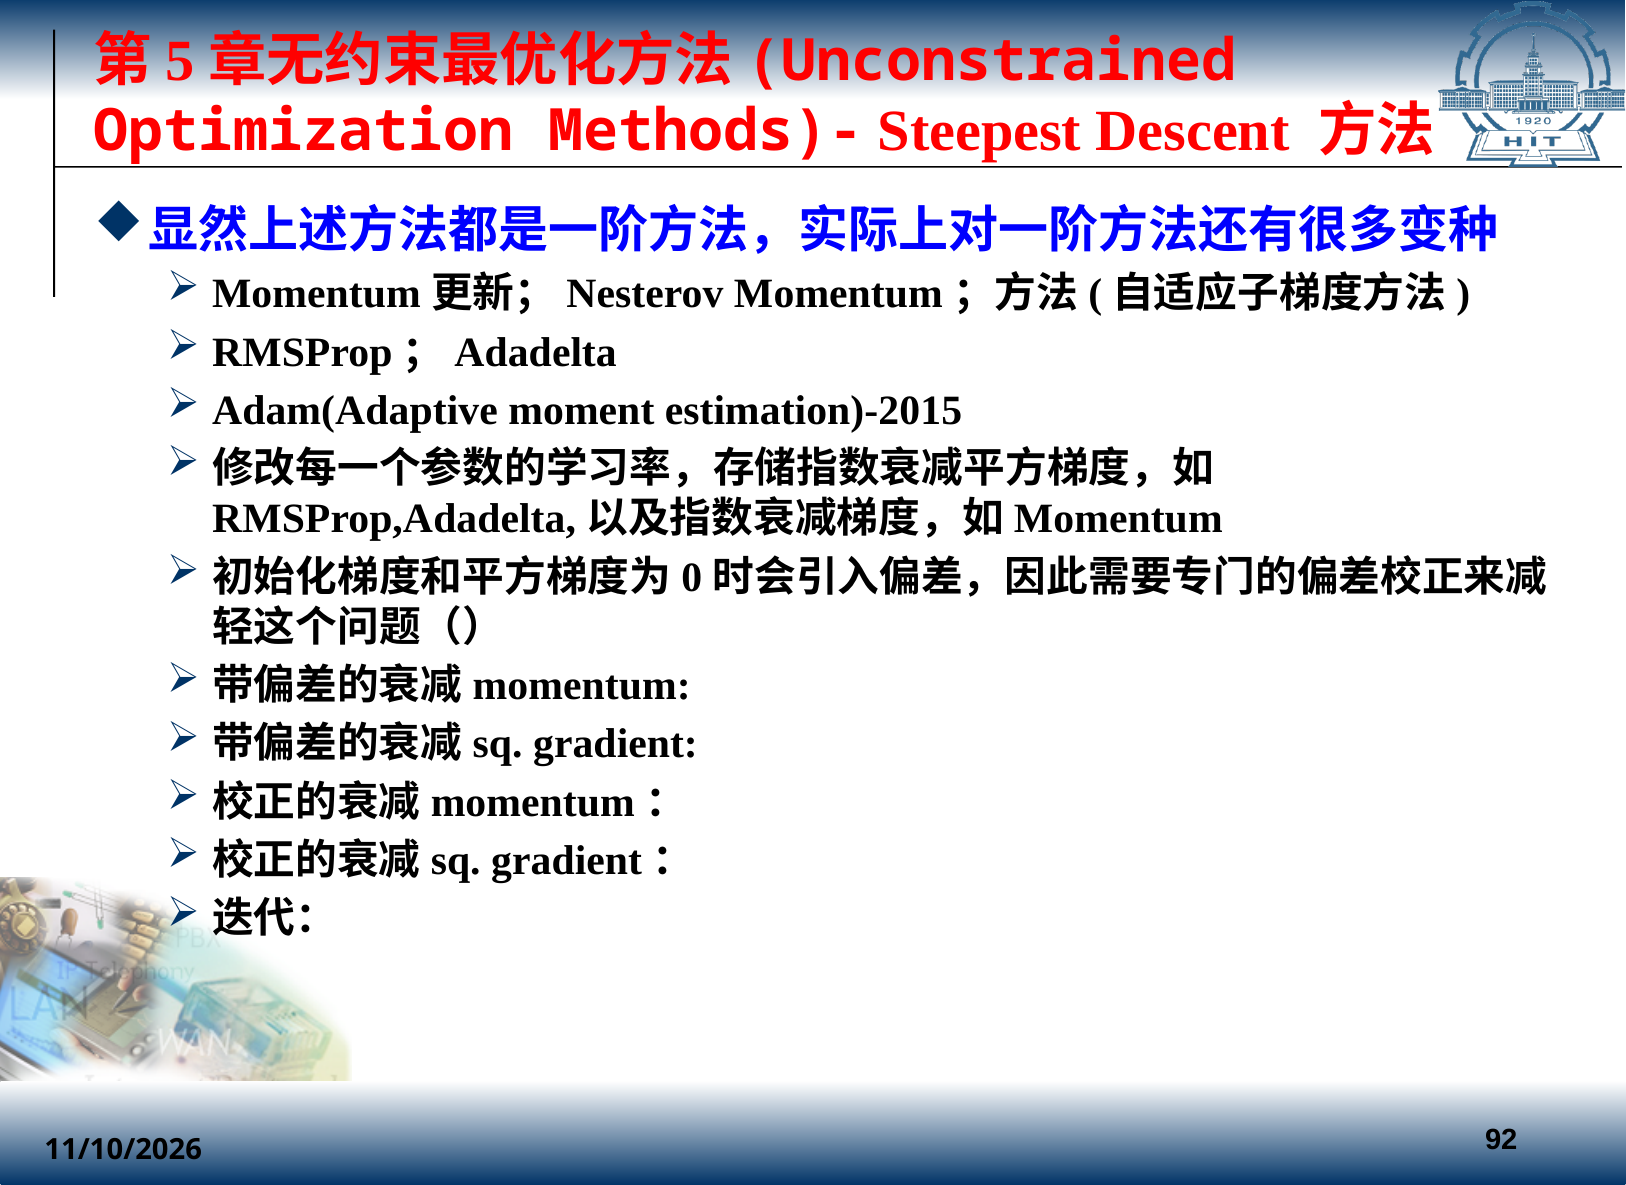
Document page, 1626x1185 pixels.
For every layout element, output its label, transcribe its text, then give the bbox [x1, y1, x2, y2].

picture [0, 877, 352, 1120]
title 第5章无约束最优化方法(Unconstrained Optimization Methods)- Steepest Descent 方法 [78, 29, 1498, 155]
picture [1438, 1, 1626, 167]
